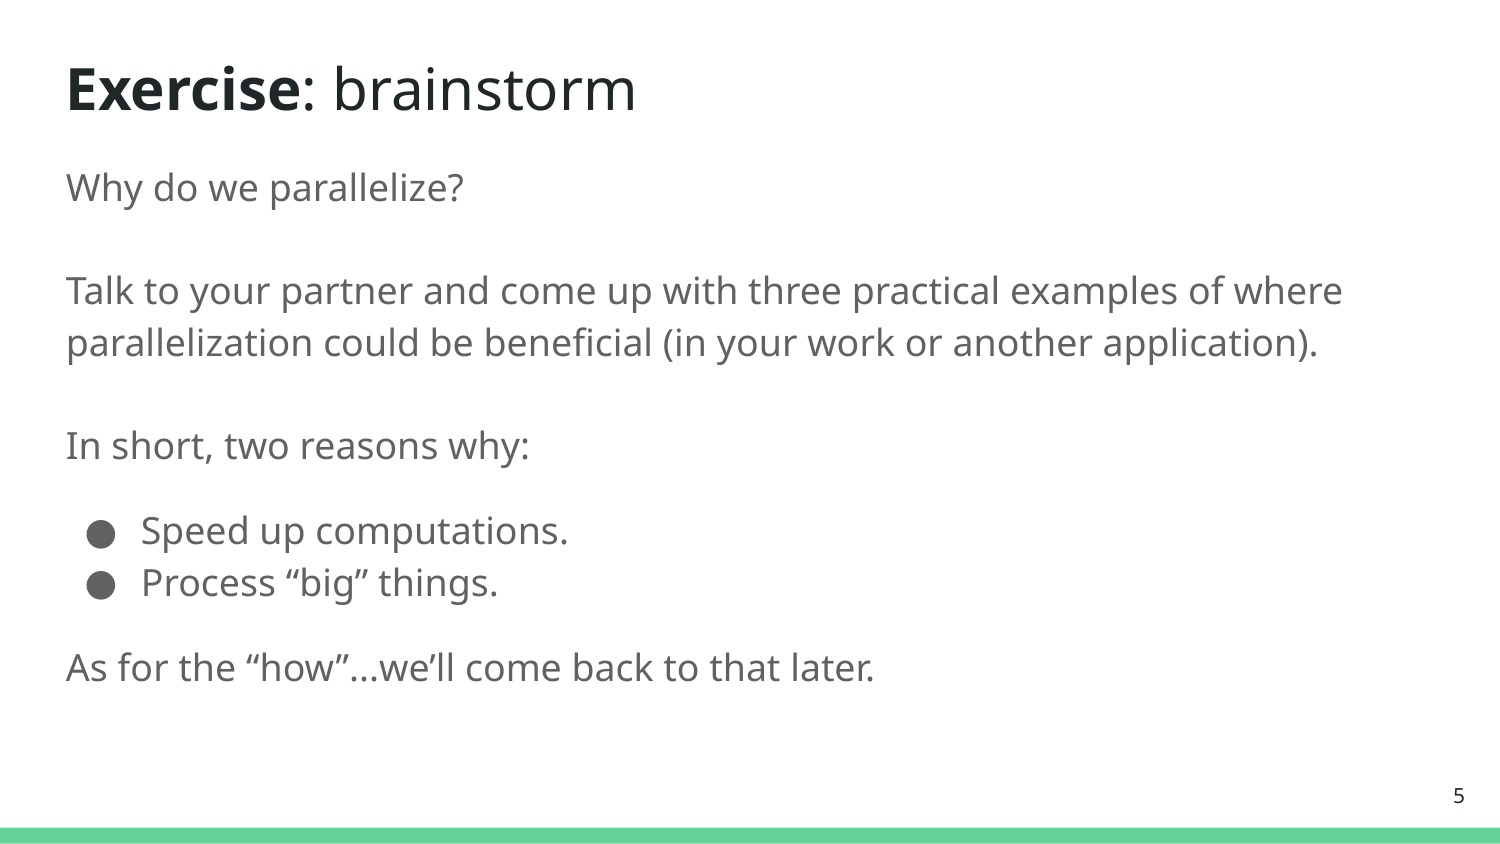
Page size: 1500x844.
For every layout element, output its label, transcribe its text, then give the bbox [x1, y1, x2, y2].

text_box <number> [1389, 764, 1480, 830]
text_box Why do we parallelize? Talk to your partner and come up with three practical examples of where parallelization could be beneficial (in your work or another application). In short, two reasons why: Speed up computations. Process “big” things. As for the “how”...we’ll come back to that later. [51, 141, 1449, 702]
text_box Exercise: brainstorm [51, 37, 1449, 132]
